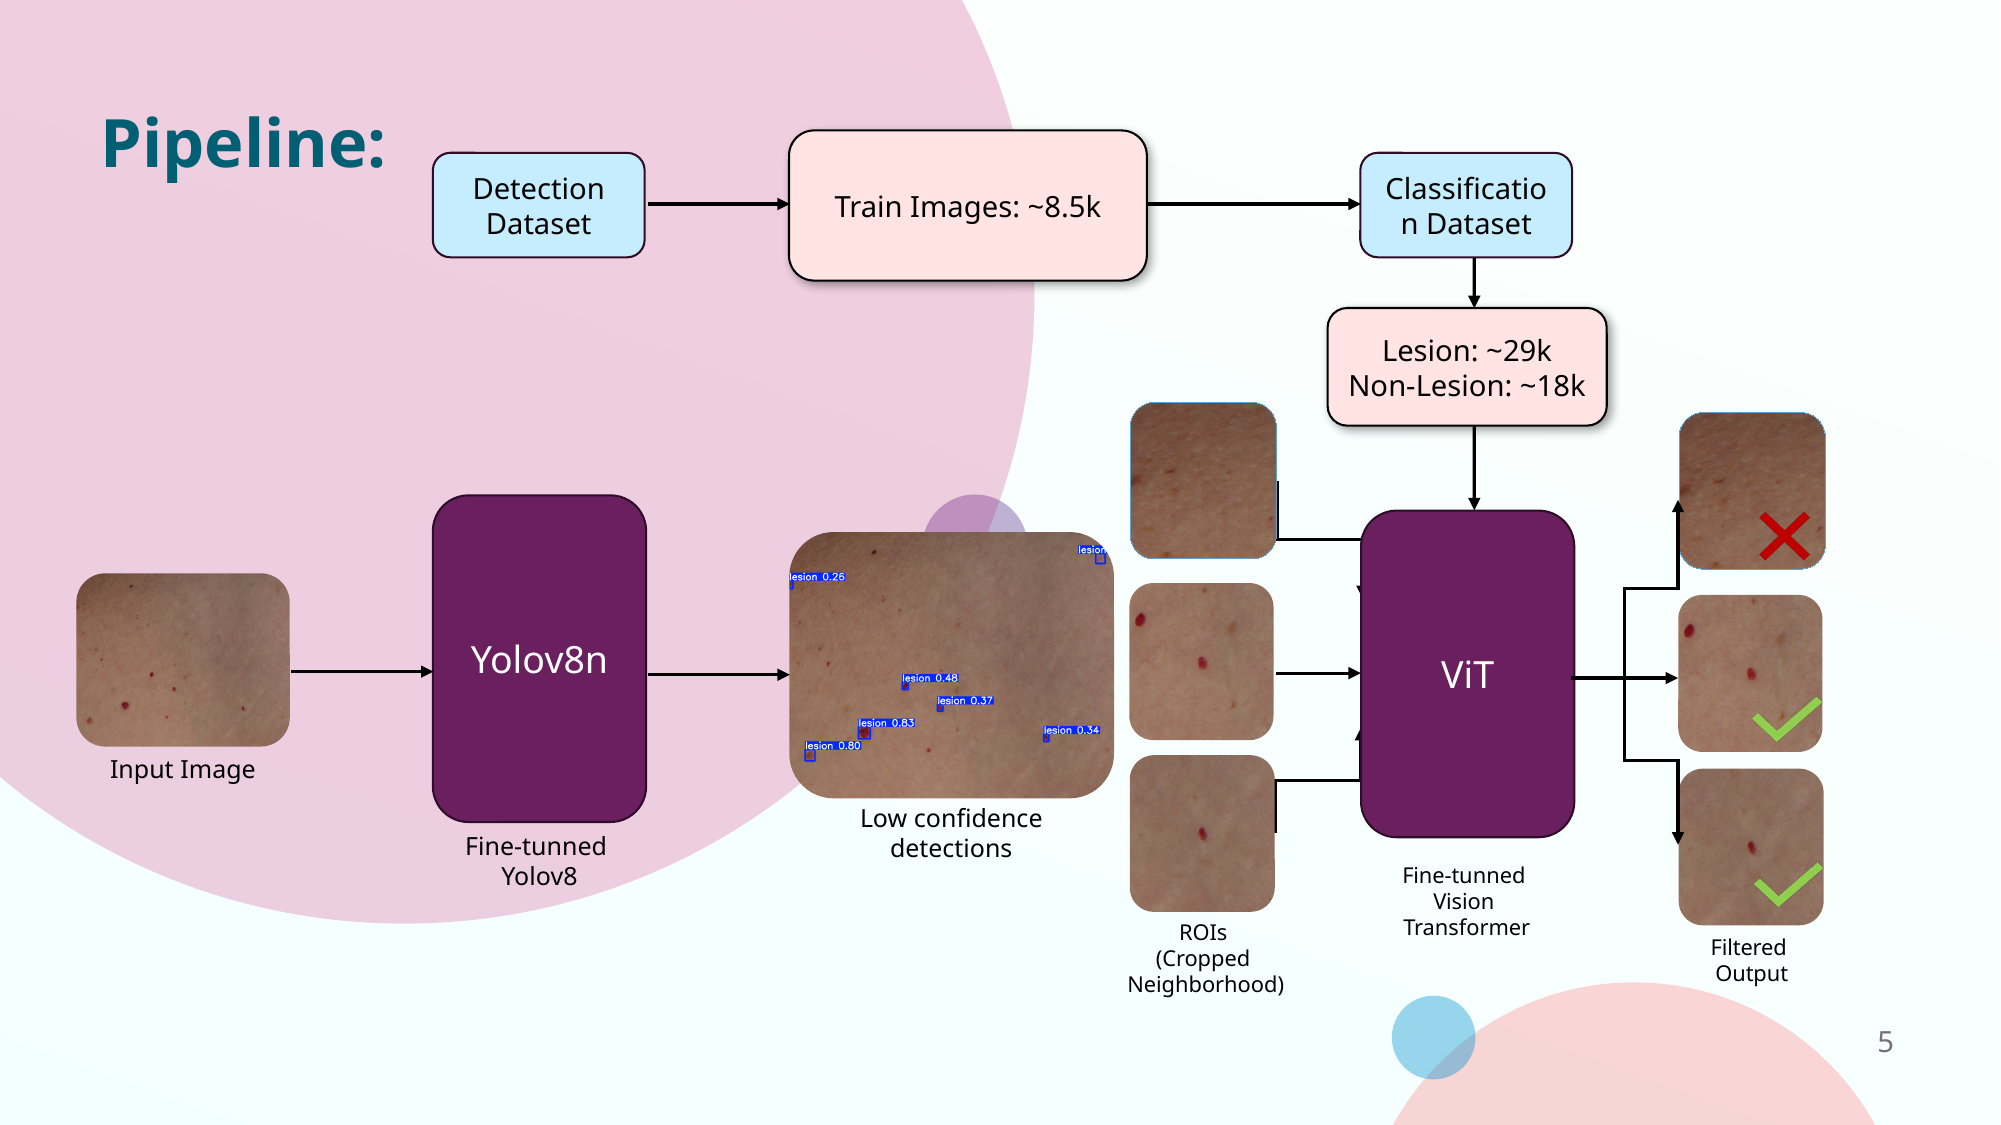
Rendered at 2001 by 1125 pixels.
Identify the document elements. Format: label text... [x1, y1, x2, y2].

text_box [1327, 258, 1607, 511]
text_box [1147, 152, 1573, 258]
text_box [49, 495, 673, 899]
text_box 5 [1459, 1016, 1909, 1076]
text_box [1072, 402, 1363, 1006]
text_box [1333, 511, 1571, 949]
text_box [673, 532, 1072, 872]
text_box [1571, 412, 1886, 995]
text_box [432, 130, 1147, 281]
title Pipeline: [85, 93, 1910, 198]
